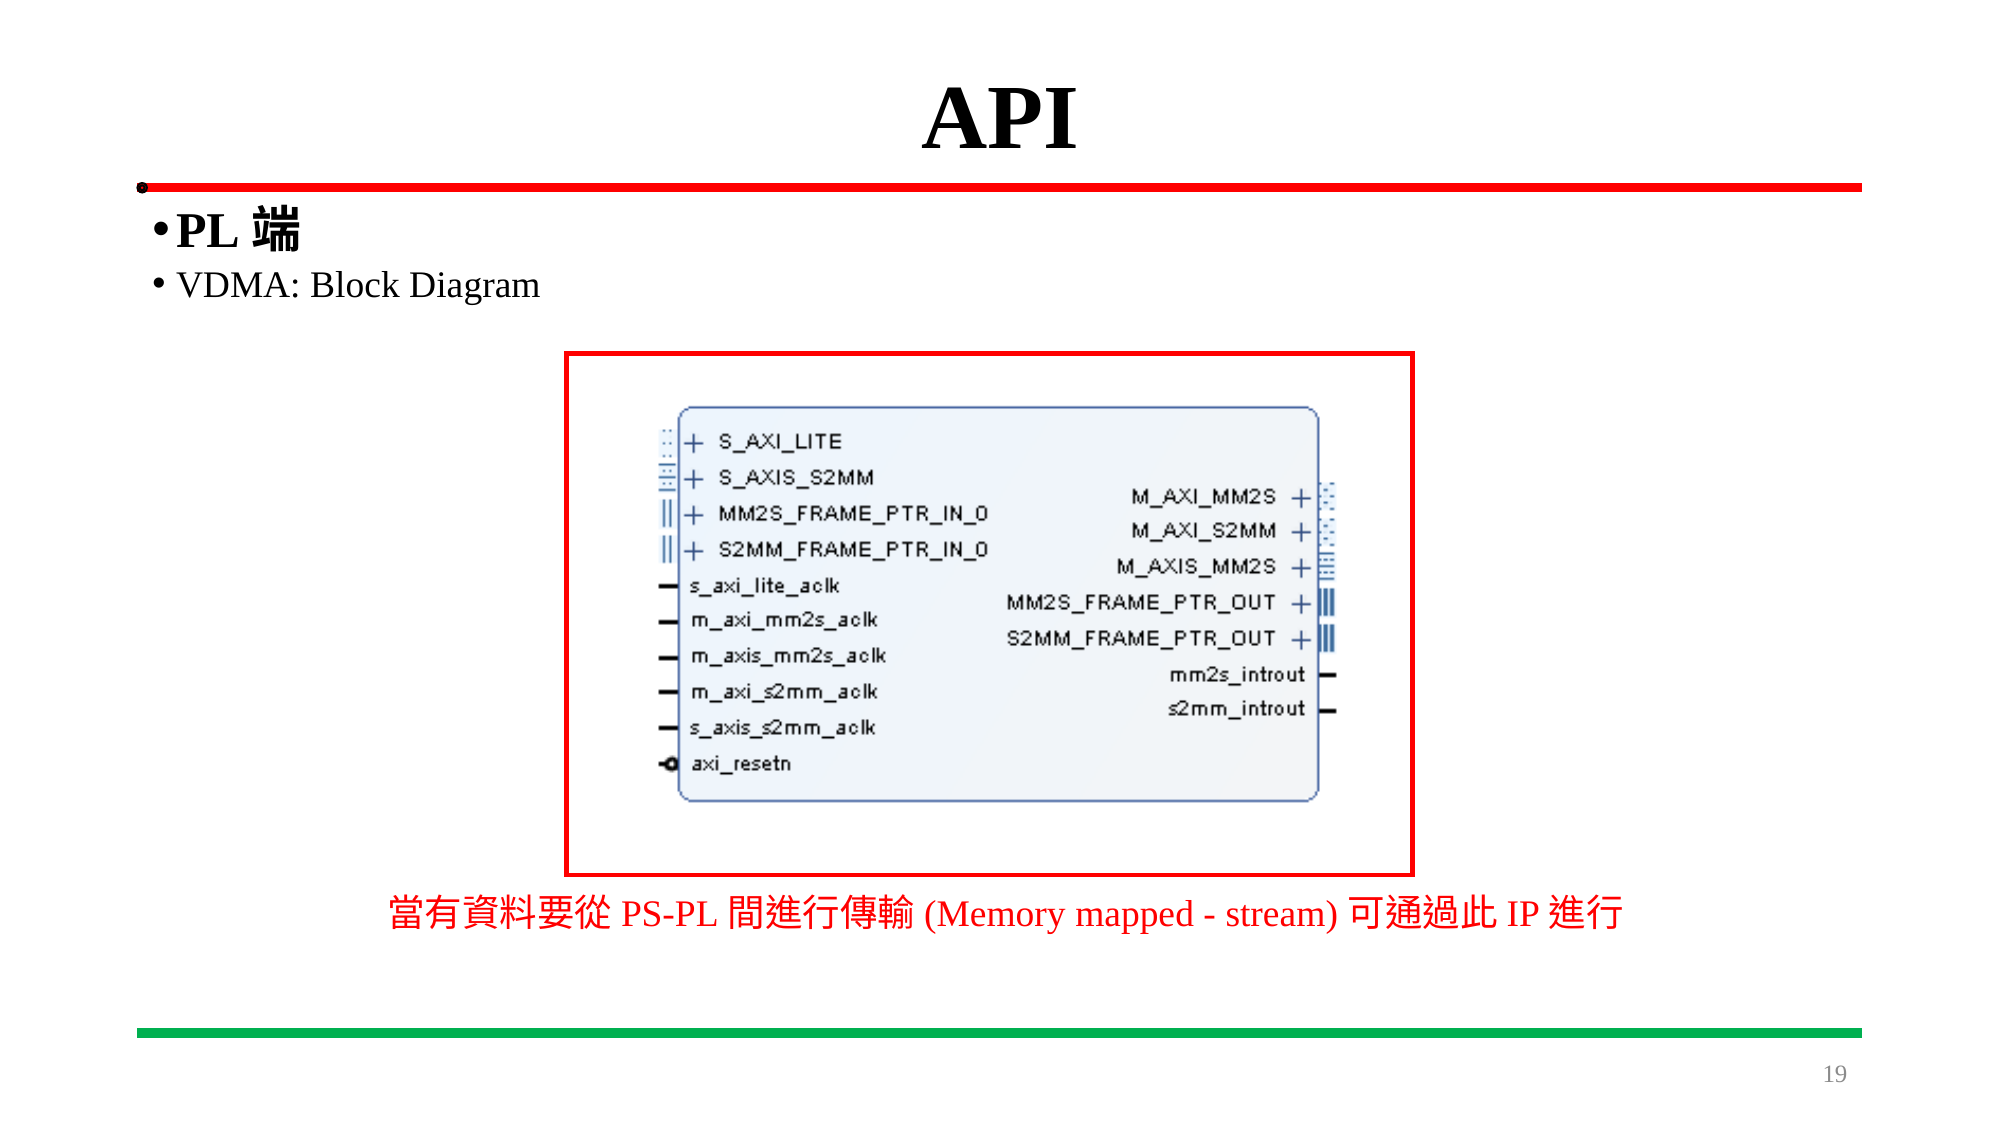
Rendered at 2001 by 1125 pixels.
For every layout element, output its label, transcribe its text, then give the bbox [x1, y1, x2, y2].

text_box 當有資料要從PS-PL間進行傳輸(Memory mapped - stream)可通過此IP進行 [372, 881, 1639, 942]
picture [636, 392, 1364, 828]
slide_number 19 [1412, 1042, 1863, 1103]
title API [137, 59, 1863, 178]
text_box [566, 352, 1414, 876]
list PL端 VDMA: Block Diagram [137, 197, 1863, 1024]
text_box [136, 182, 148, 194]
